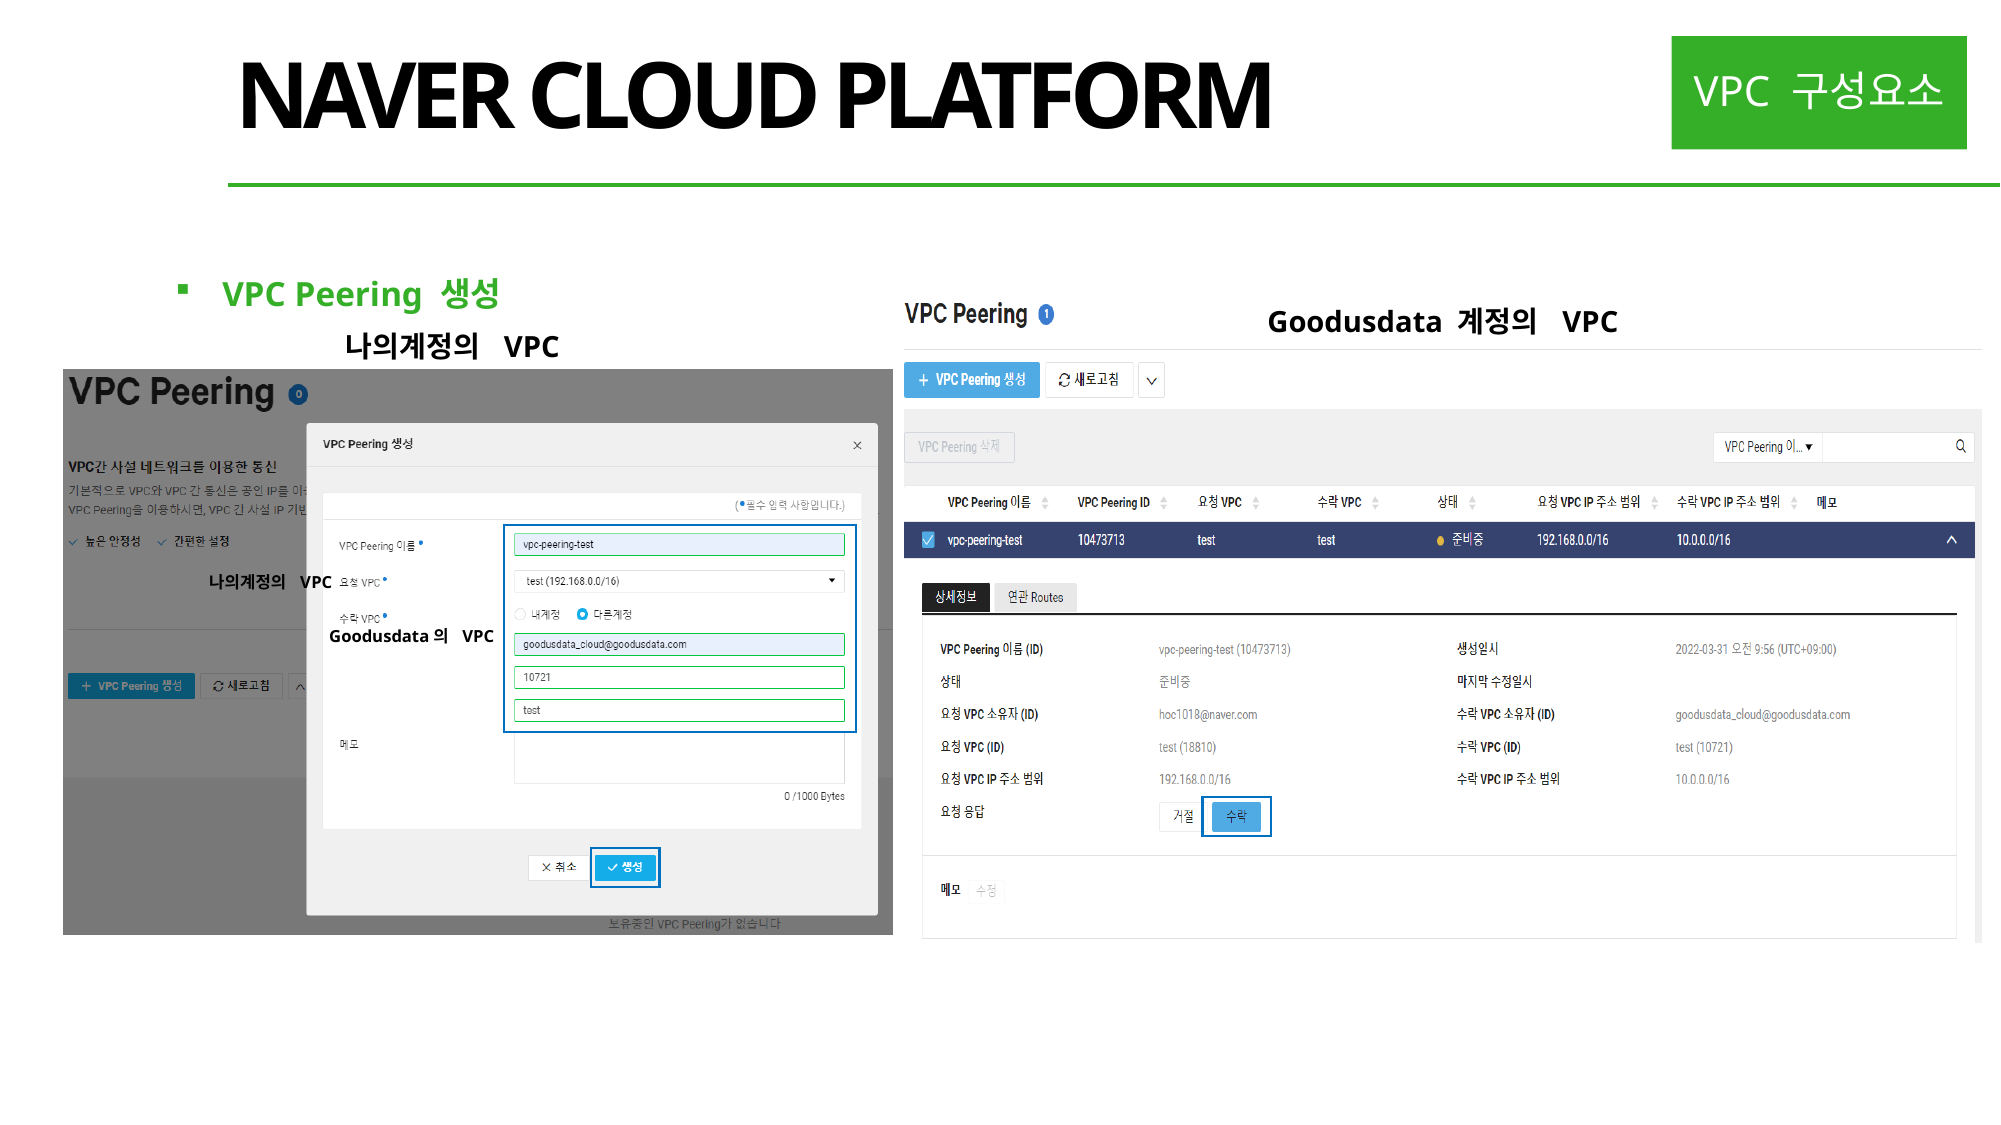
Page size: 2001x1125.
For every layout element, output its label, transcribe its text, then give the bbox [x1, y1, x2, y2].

text_box [1671, 35, 1968, 150]
picture [903, 293, 1982, 943]
text_box VPC Peering 생성 [160, 265, 717, 321]
text_box 나의계정의 VPC [330, 321, 575, 369]
picture [63, 369, 894, 935]
text_box NAVER CLOUD PLATFORM [220, 29, 1311, 155]
text_box VPC 구성요소 [1678, 57, 1960, 123]
